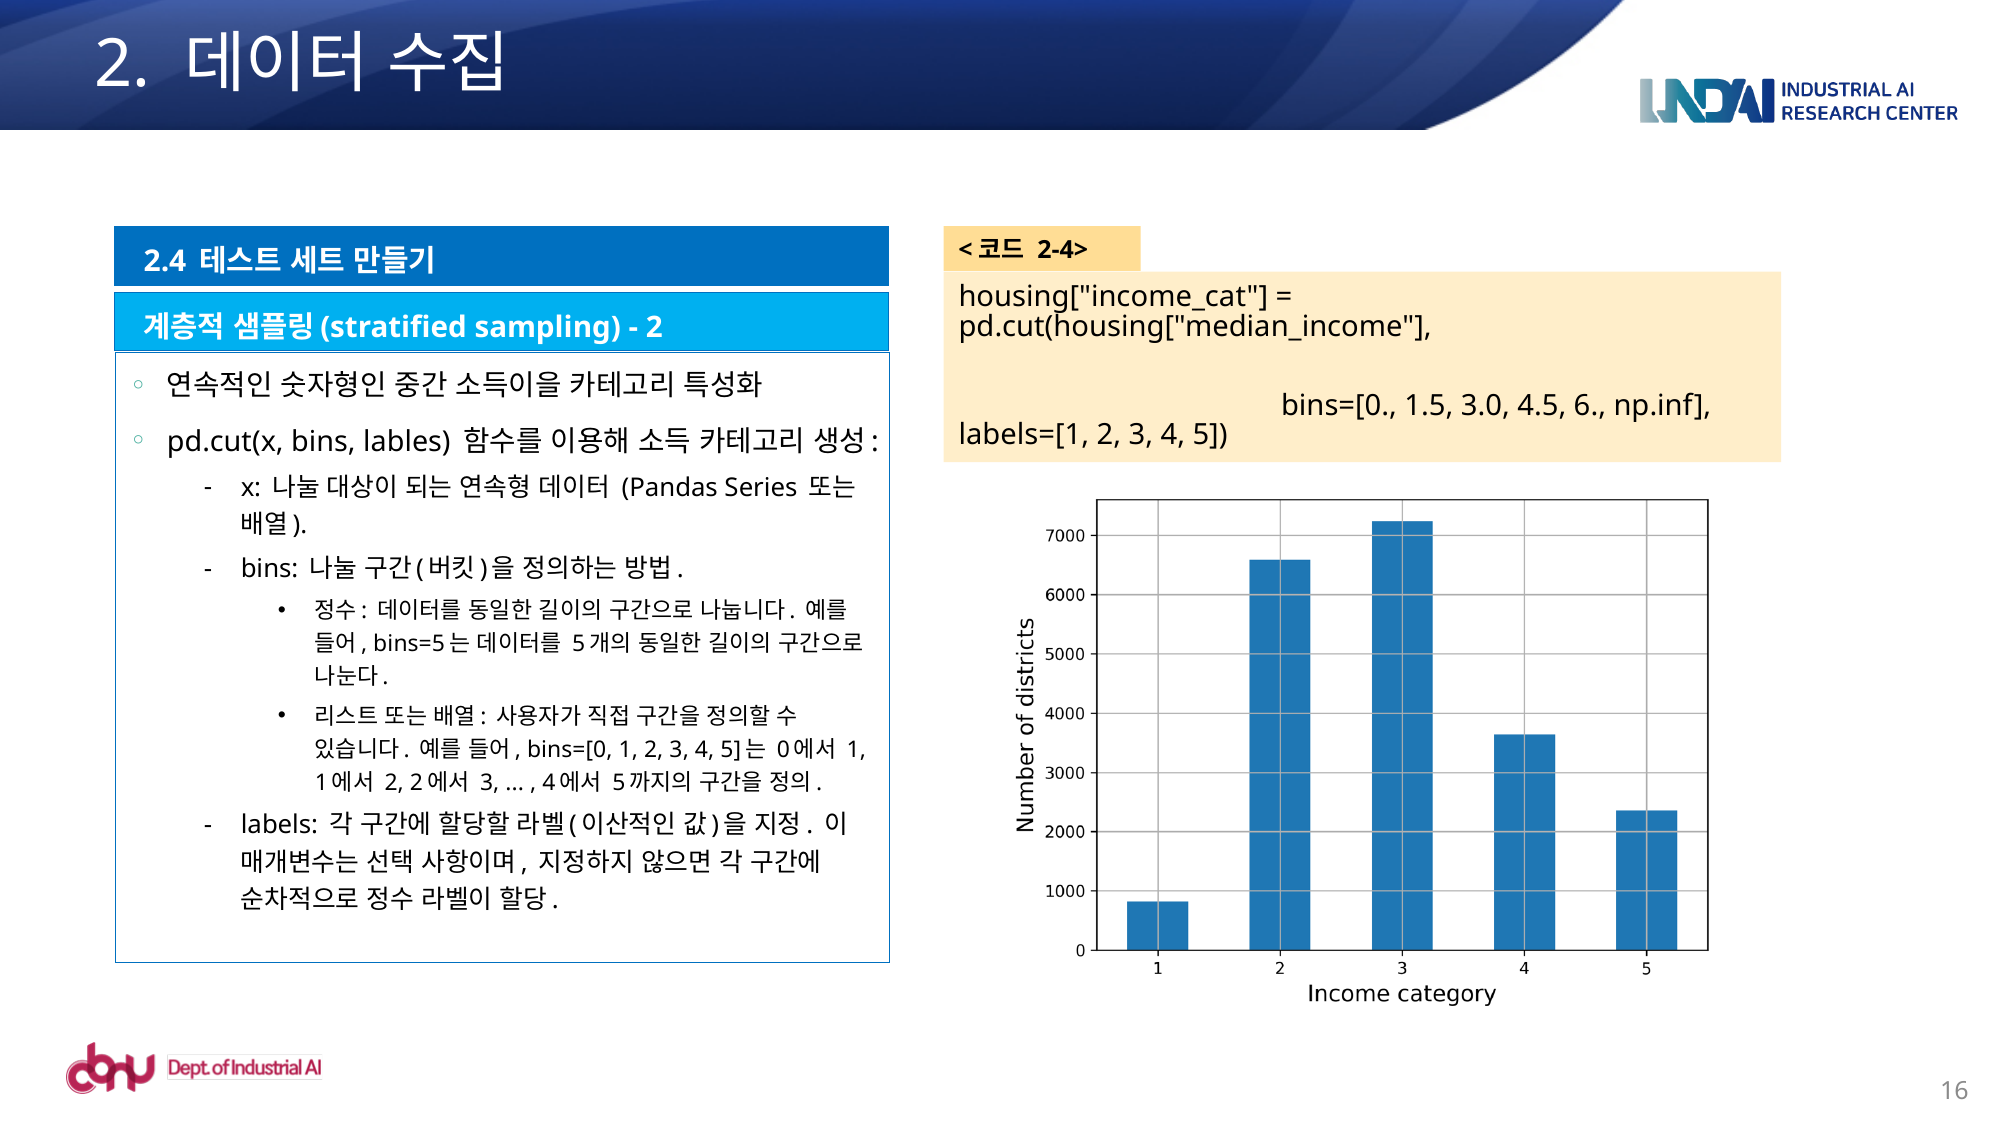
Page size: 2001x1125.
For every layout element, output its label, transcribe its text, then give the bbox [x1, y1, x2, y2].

title 2. 데이터 수집 [79, 9, 1400, 120]
picture [66, 1042, 333, 1094]
slide_number 16 [1917, 1061, 1984, 1122]
text_box 2.4 테스트 세트 만들기 [114, 226, 889, 286]
picture [0, 0, 2000, 130]
text_box <코드 2-4> [943, 226, 1141, 271]
picture [997, 479, 1729, 1019]
text_box housing["income_cat"] = pd.cut(housing["median_income"], bins=[0., 1.5, 3.0, 4.5, 6., np.inf], labels=[1, 2, 3, 4, 5]) [943, 271, 1782, 463]
list 계층적 샘플링(stratified sampling) - 2 [114, 292, 889, 351]
text_box 연속적인 숫자형인 중간 소득이을 카테고리 특성화 pd.cut(x, bins, lables) 함수를 이용해 소득 카테고리 생성: x: 나눌 대상이 되는 연속형 데이터 (Pandas Series 또는 배열). bins: 나눌 구간(버킷)을 정의하는 방법. 정수: 데이터를 동일한 길이의 구간으로 나눕니다. 예를 들어, bins=5는 데이터를 5개의 동일한 길이의 구간으로 나눈다. 리스트 또는 배열: 사용자가 직접 구간을 정의할 수 있습니다. 예를 들어, bins=[0, 1, 2, 3, 4, 5]는 0에서 1, 1에서 2, 2에서 3, ... , 4에서 5까지의 구간을 정의. labels: 각 구간에 할당할 라벨(이산적인 값)을 지정. 이 매개변수는 선택 사항이며, 지정하지 않으면 각 구간에 순차적으로 정수 라벨이 할당. [115, 352, 890, 963]
